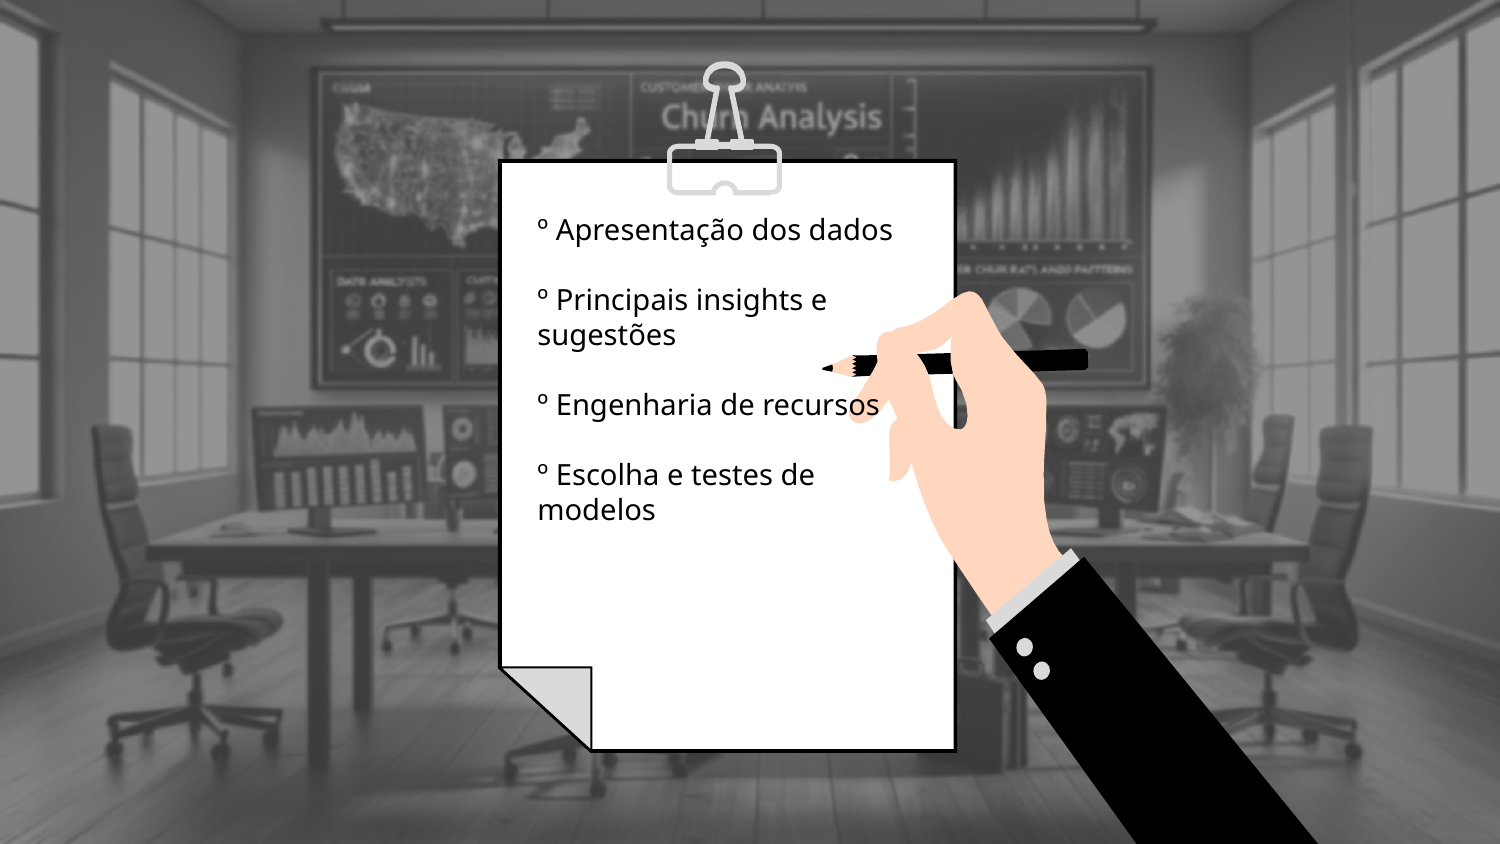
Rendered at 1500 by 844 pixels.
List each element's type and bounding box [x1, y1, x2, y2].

text_box [497, 62, 958, 754]
picture [0, 0, 1500, 844]
text_box [783, 322, 1500, 844]
